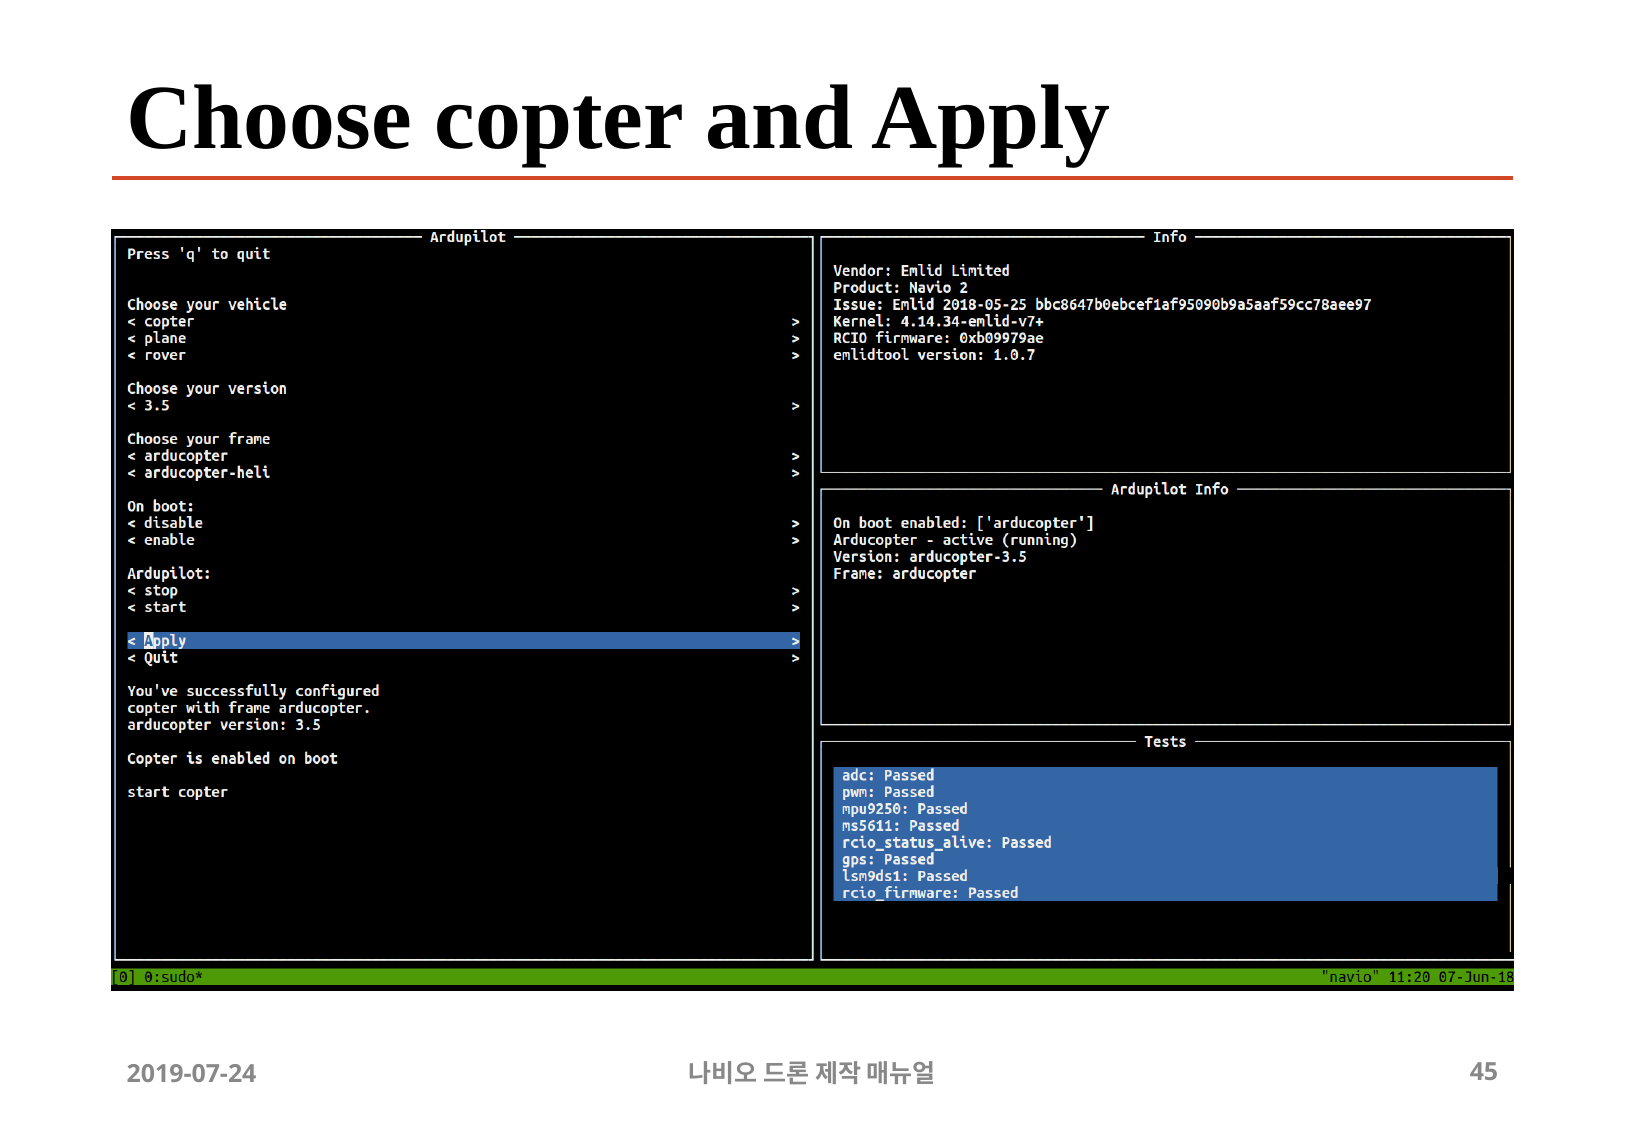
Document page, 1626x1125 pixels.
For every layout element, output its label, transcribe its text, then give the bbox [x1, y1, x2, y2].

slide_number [111, 1042, 303, 1103]
title Choose copter and Apply [111, 59, 1514, 179]
slide_number 45 [1433, 1042, 1514, 1103]
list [111, 228, 1514, 991]
footer 나비오 드론 제작 매뉴얼 [538, 1042, 1087, 1103]
